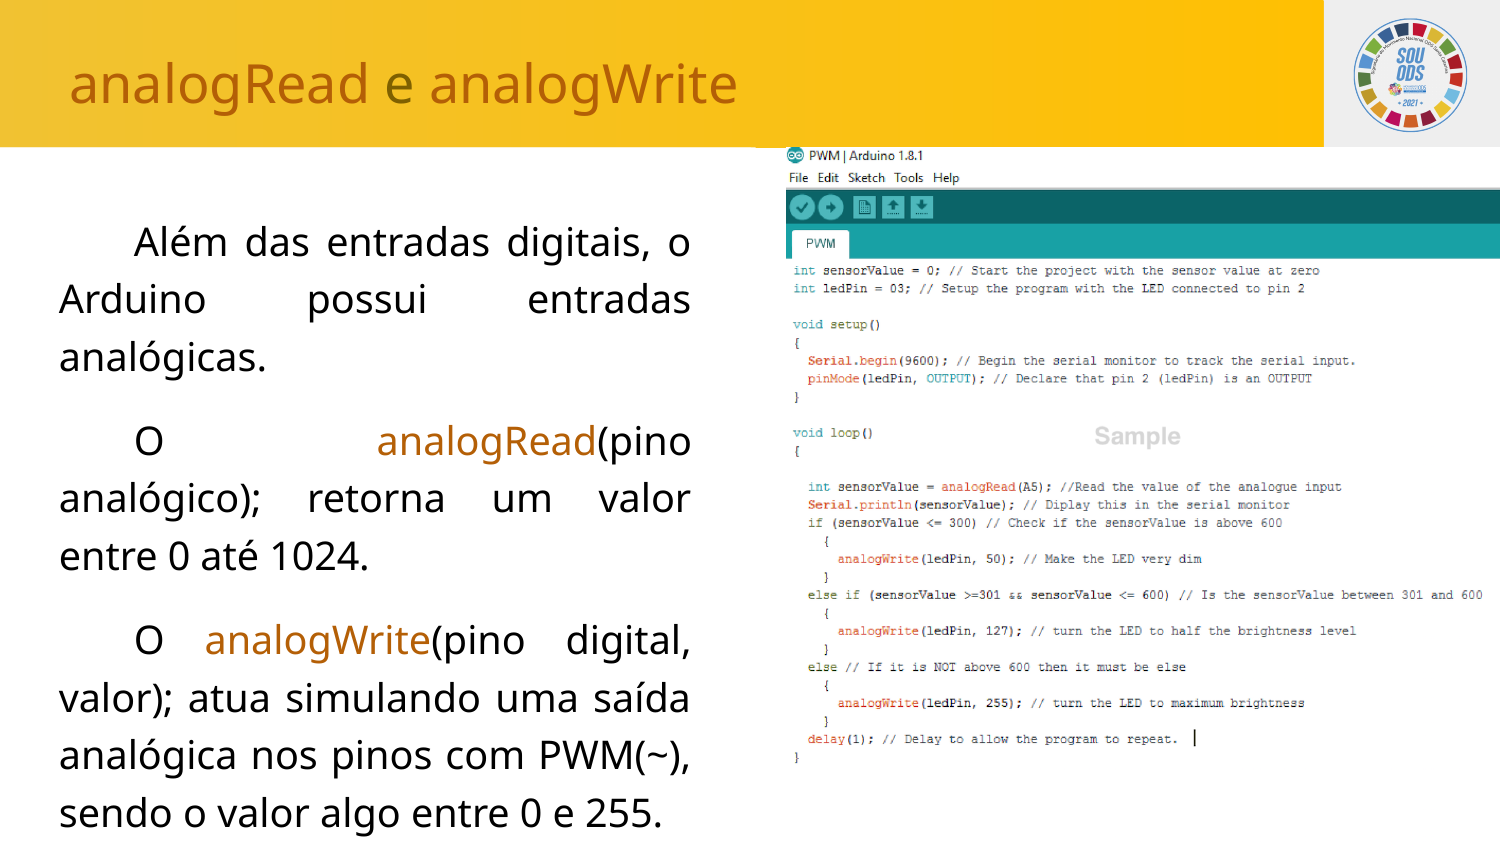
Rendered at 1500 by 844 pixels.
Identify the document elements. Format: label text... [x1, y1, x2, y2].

picture [1350, 12, 1474, 136]
title analogRead e analogWrite [54, 34, 1320, 115]
picture [786, 147, 1500, 844]
list Além das entradas digitais, o Arduino possui entradas analógicas. O analogRead(pino analógico); retorna um valor entre 0 até 1024. O analogWrite(pino digital, valor); atua simulando uma saída analógica nos pinos com PWM(~), sendo o valor algo entre 0 e 255. [0, 147, 752, 844]
